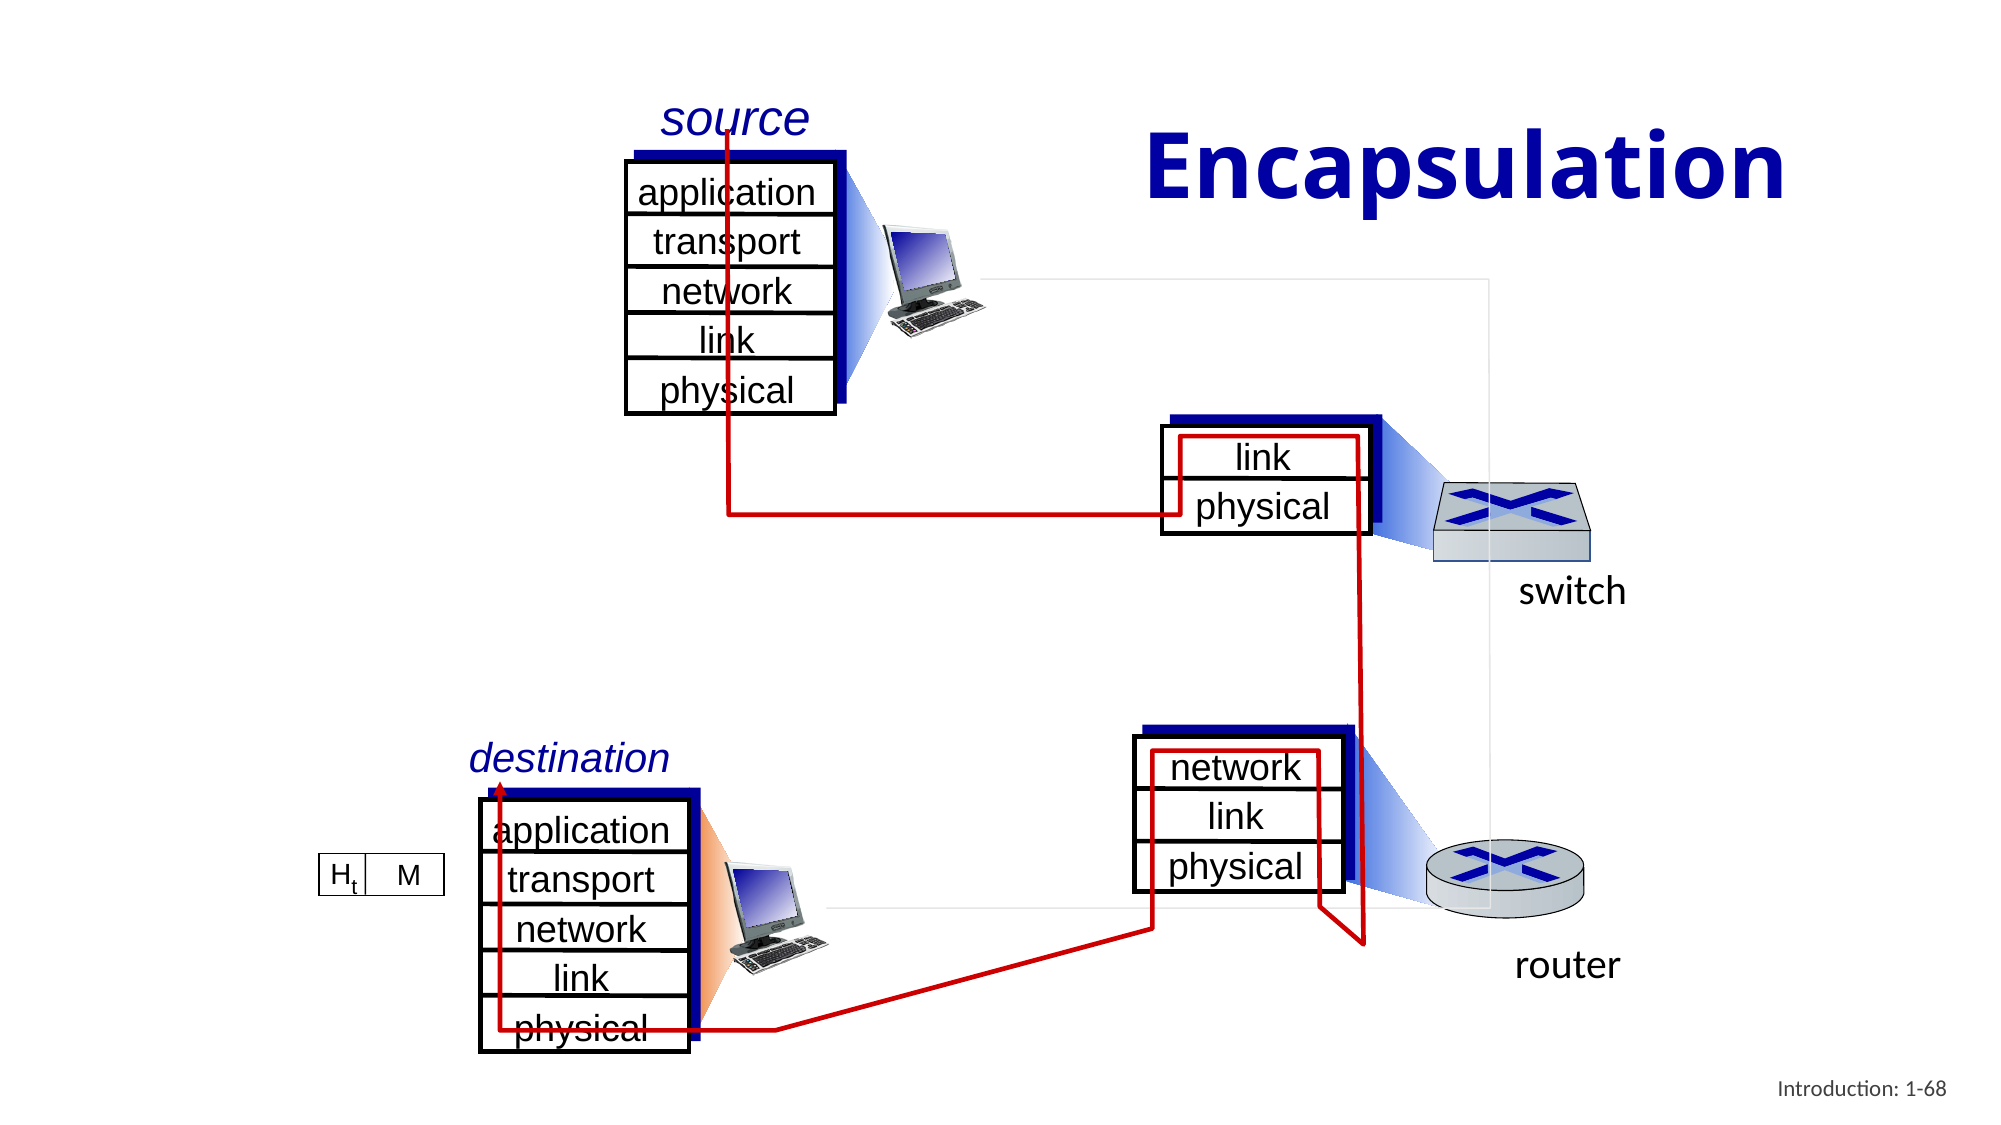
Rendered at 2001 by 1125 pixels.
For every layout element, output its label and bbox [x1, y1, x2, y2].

text_box [1500, 929, 1637, 995]
slide_number [1512, 1056, 1963, 1117]
title [1127, 95, 1813, 242]
text_box [453, 78, 1643, 1056]
text_box [318, 848, 465, 899]
